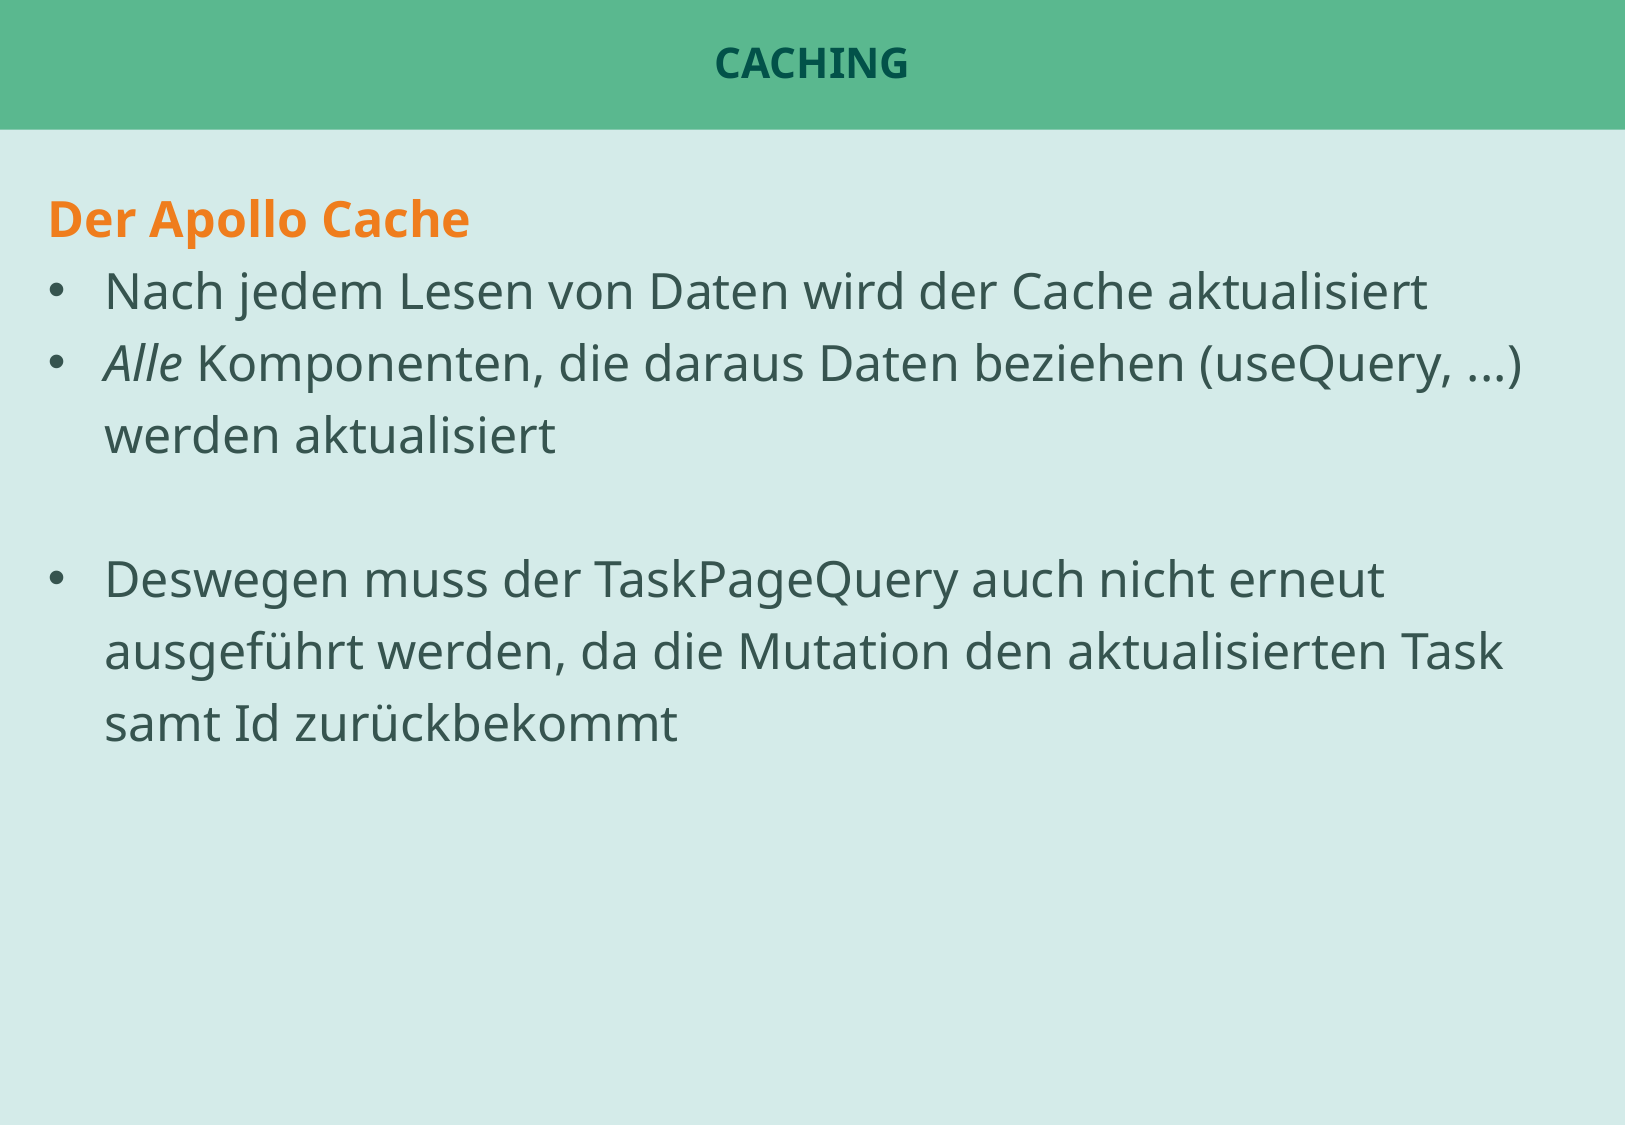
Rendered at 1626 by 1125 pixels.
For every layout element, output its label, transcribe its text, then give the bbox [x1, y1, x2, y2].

text_box Der Apollo Cache Nach jedem Lesen von Daten wird der Cache aktualisiert Alle Komponenten, die daraus Daten beziehen (useQuery, ...) werden aktualisiert Deswegen muss der TaskPageQuery auch nicht erneut ausgeführt werden, da die Mutation den aktualisierten Task samt Id zurückbekommt [33, 168, 1592, 759]
title Caching [0, 0, 1625, 130]
